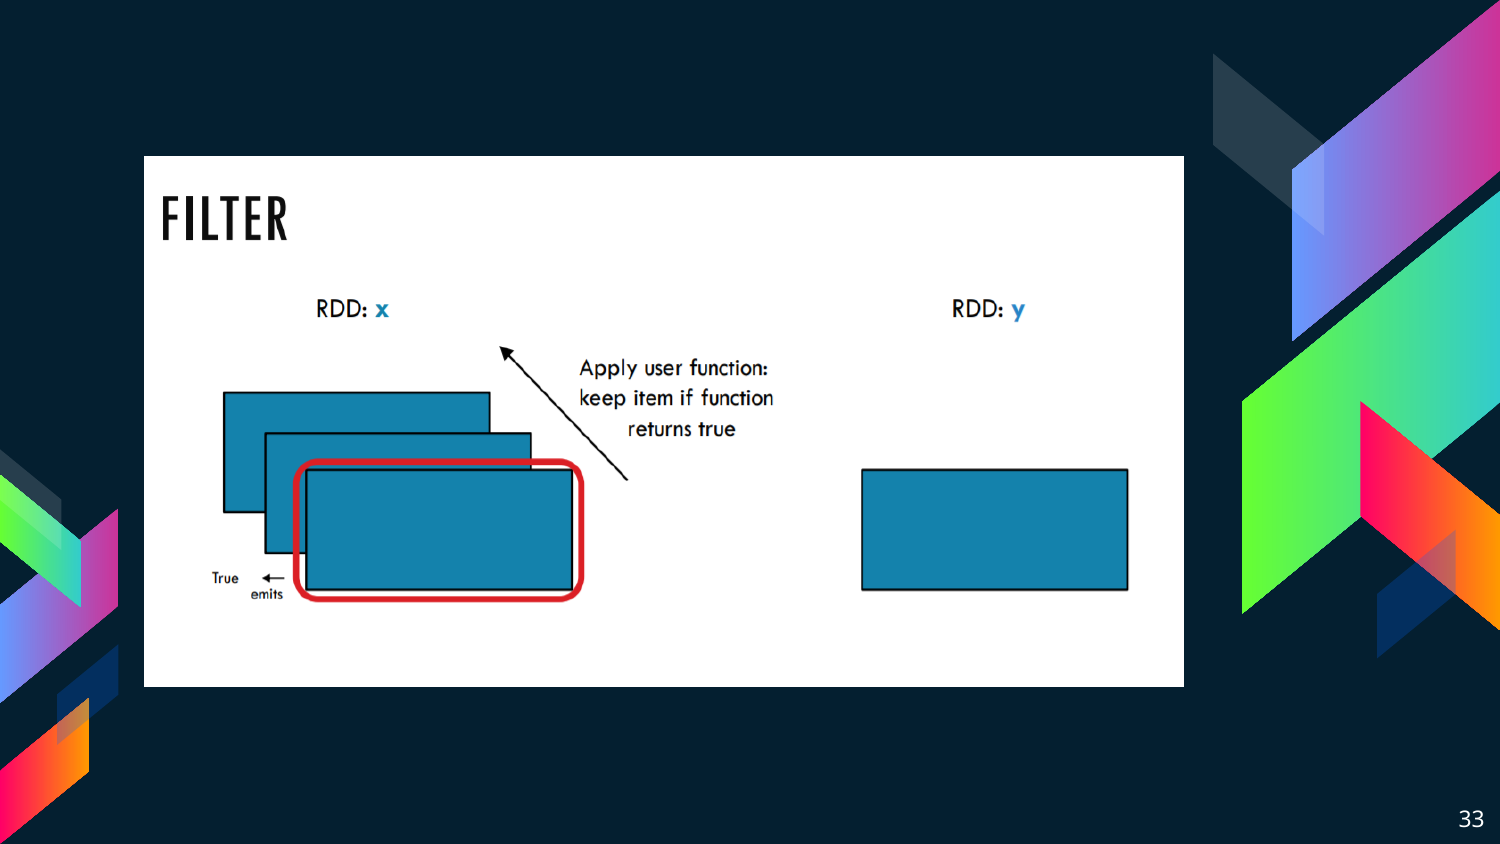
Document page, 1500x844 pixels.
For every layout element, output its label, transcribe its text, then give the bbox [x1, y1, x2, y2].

slide_number 33 [1403, 789, 1500, 844]
picture [144, 156, 1185, 688]
